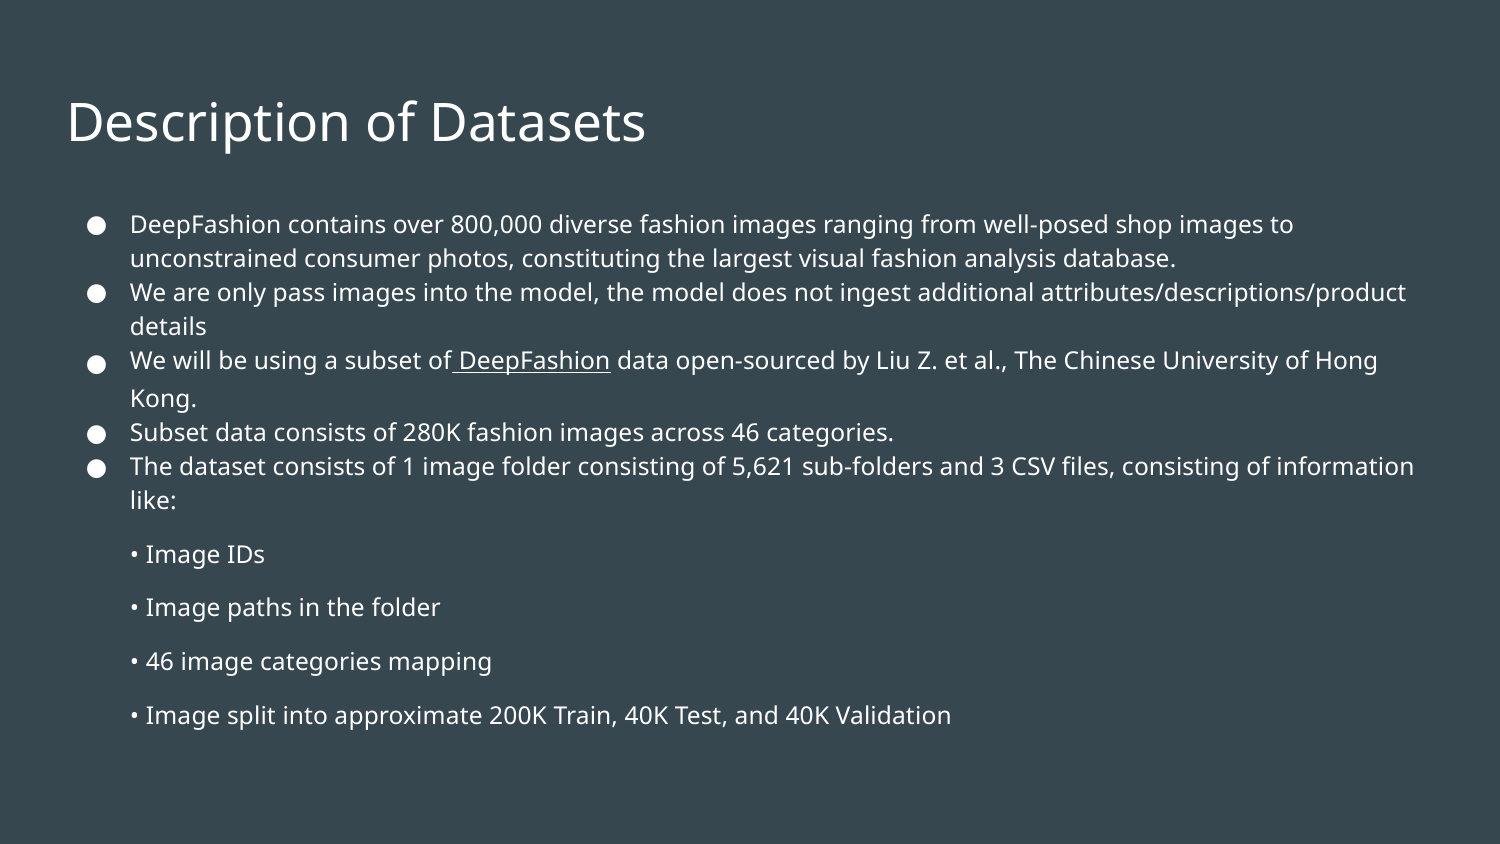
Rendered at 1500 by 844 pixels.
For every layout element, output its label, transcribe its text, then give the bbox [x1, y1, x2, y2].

title Description of Datasets [51, 72, 1449, 167]
list DeepFashion contains over 800,000 diverse fashion images ranging from well-posed shop images to unconstrained consumer photos, constituting the largest visual fashion analysis database. We are only pass images into the model, the model does not ingest additional attributes/descriptions/product details We will be using a subset of DeepFashion data open-sourced by Liu Z. et al., The Chinese University of Hong Kong. Subset data consists of 280K fashion images across 46 categories. The dataset consists of 1 image folder consisting of 5,621 sub-folders and 3 CSV files, consisting of information like: • Image IDs • Image paths in the folder • 46 image categories mapping • Image split into approximate 200K Train, 40K Test, and 40K Validation [51, 189, 1449, 750]
